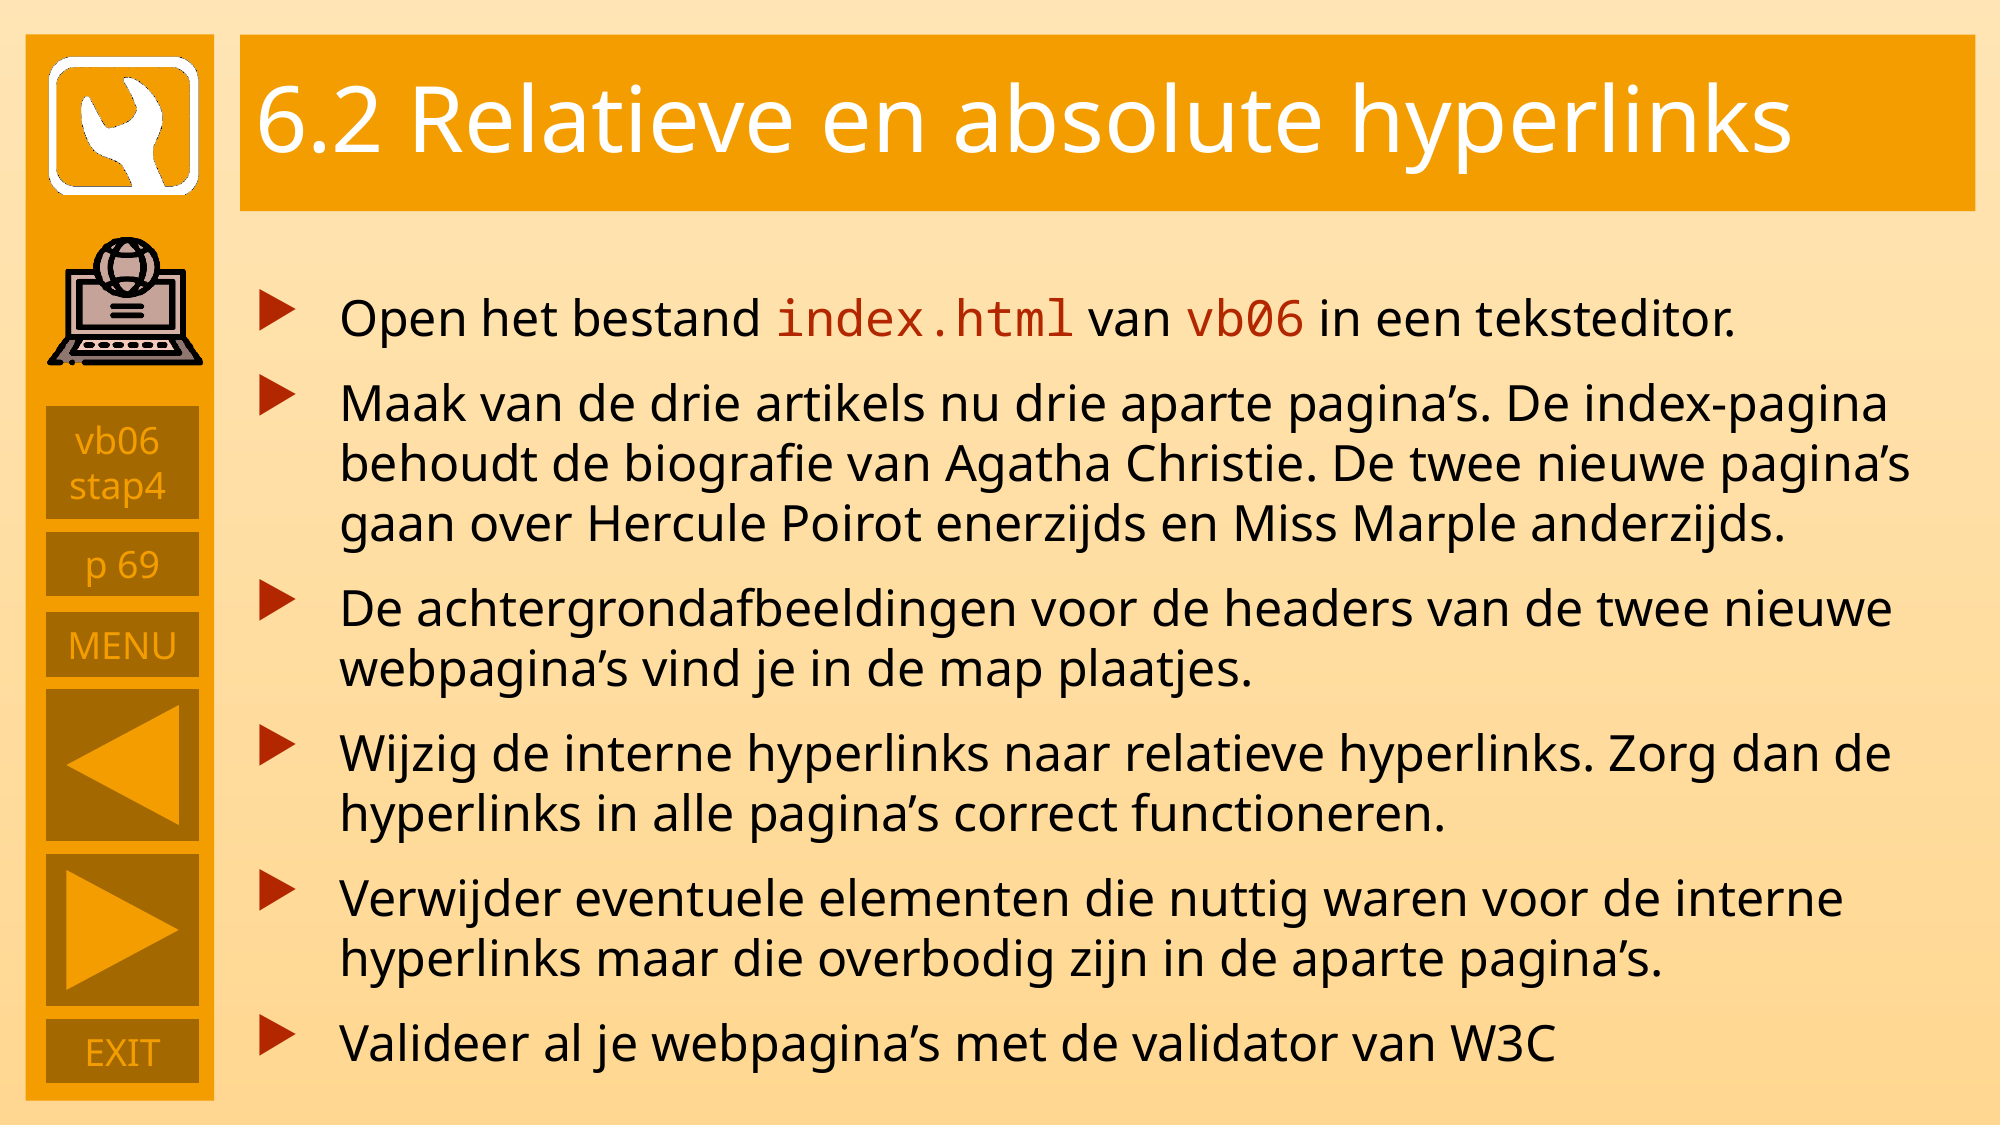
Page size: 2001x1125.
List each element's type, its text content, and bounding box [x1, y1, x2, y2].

text_box [0, 352, 25, 360]
title 6.2 Relatieve en absolute hyperlinks [240, 34, 1976, 212]
text_box [65, 868, 181, 992]
text_box [215, 193, 240, 199]
text_box [0, 193, 25, 199]
text_box p 69 [46, 532, 199, 596]
text_box EXIT [46, 1019, 199, 1083]
text_box [0, 766, 25, 773]
text_box [215, 352, 240, 360]
text_box [1976, 172, 2000, 176]
text_box Open het bestand index.html van vb06 in een teksteditor. Maak van de drie artikels nu drie aparte pagina’s. De index-pagina behoudt de biografie van Agatha Christie. De twee nieuwe pagina’s gaan over Hercule Poirot enerzijds en Miss Marple anderzijds. De achtergrondafbeeldingen voor de headers van de twee nieuwe webpagina’s vind je in de map plaatjes. Wijzig de interne hyperlinks naar relatieve hyperlinks. Zorg dan de hyperlinks in alle pagina’s correct functioneren. Verwijder eventuele elementen die nuttig waren voor de interne hyperlinks maar die overbodig zijn in de aparte pagina’s. Valideer al je webpagina’s met de validator van W3C [240, 279, 2000, 1125]
text_box [25, 33, 215, 1102]
text_box [215, 172, 240, 176]
text_box [64, 703, 180, 827]
text_box [0, 172, 25, 176]
text_box [215, 766, 240, 773]
text_box MENU [46, 612, 199, 677]
picture [47, 55, 199, 195]
text_box [46, 854, 199, 1006]
text_box [1976, 193, 2000, 199]
text_box vb06 stap4 [46, 406, 199, 519]
picture [47, 229, 203, 373]
text_box [46, 689, 199, 841]
